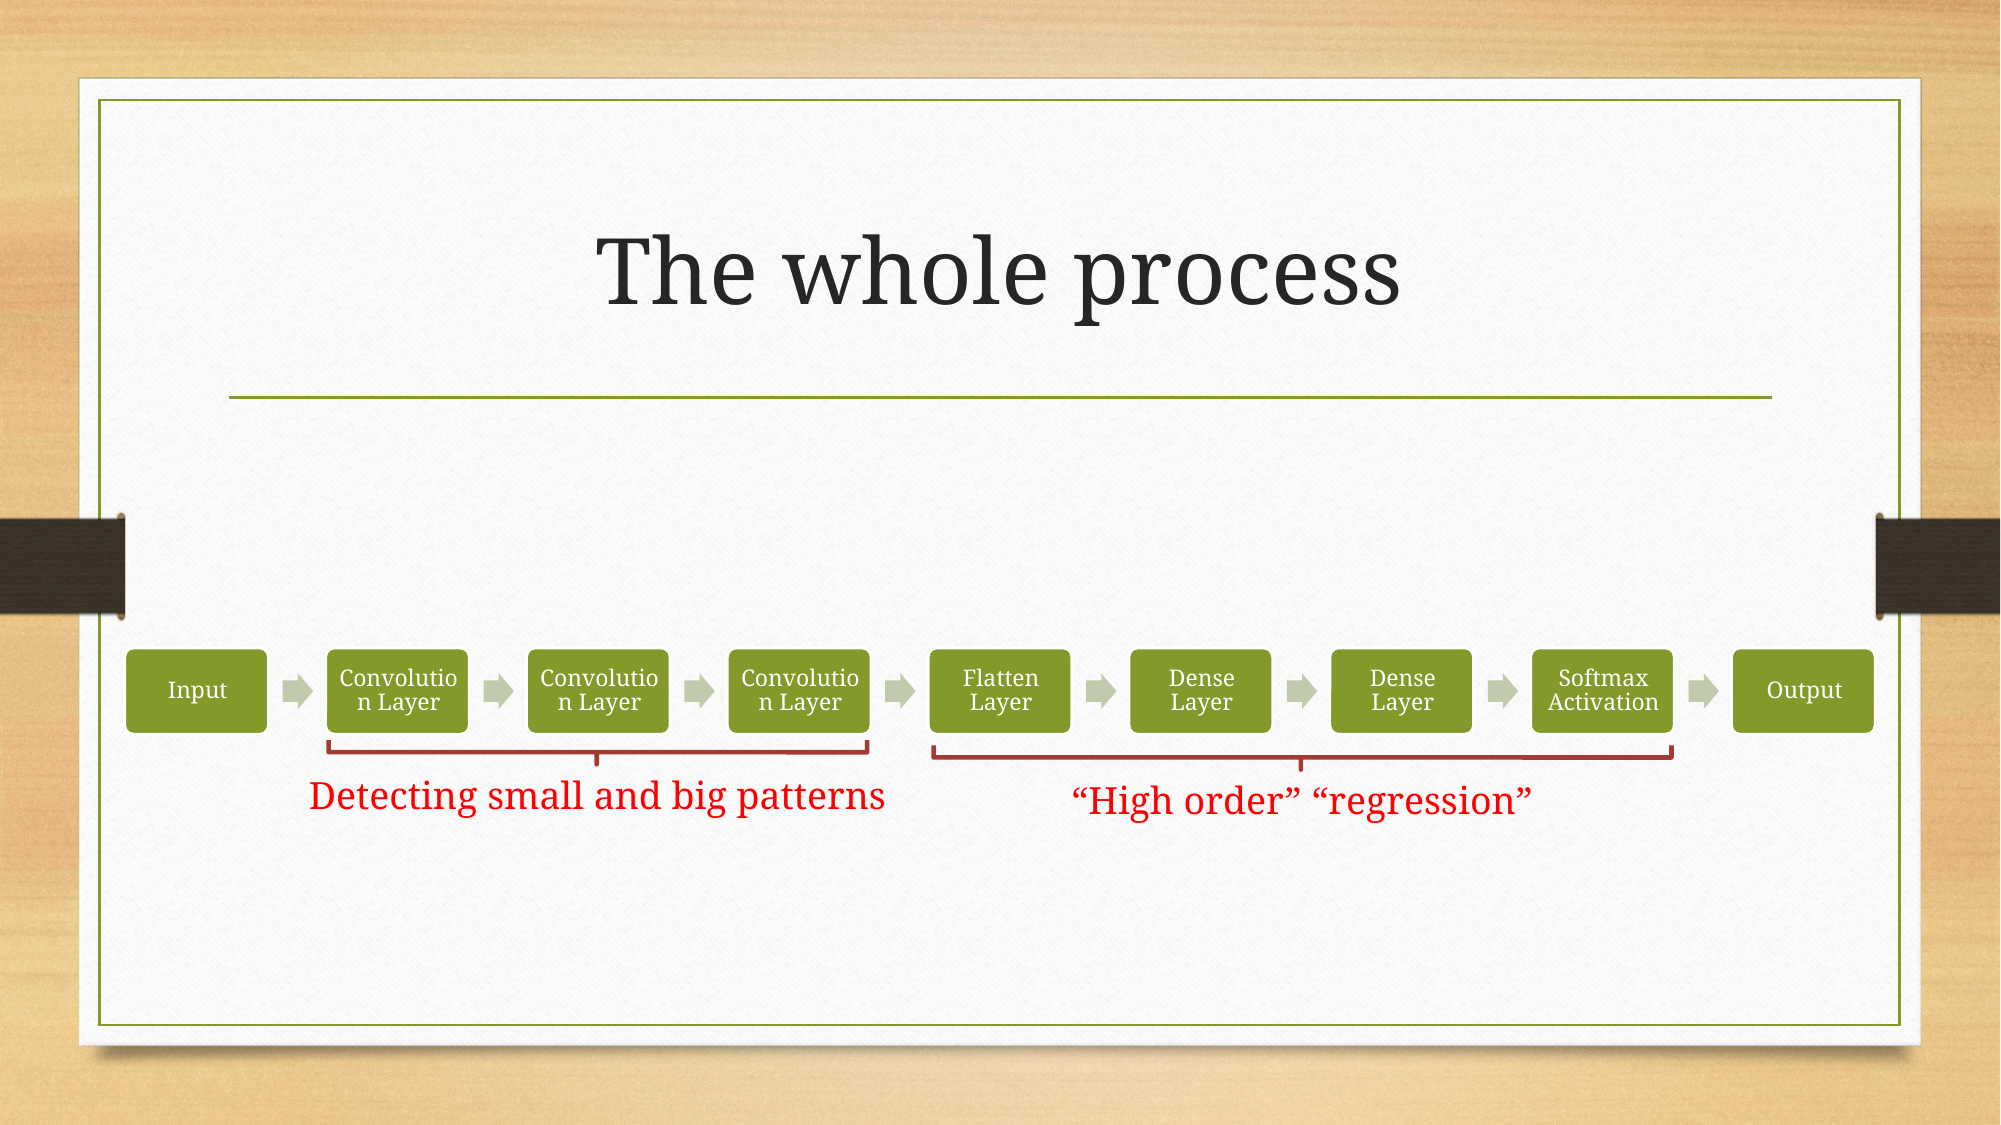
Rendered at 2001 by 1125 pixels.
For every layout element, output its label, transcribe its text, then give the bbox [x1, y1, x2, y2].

title The whole process [212, 161, 1788, 375]
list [123, 418, 1876, 965]
picture [0, 0, 2001, 1125]
